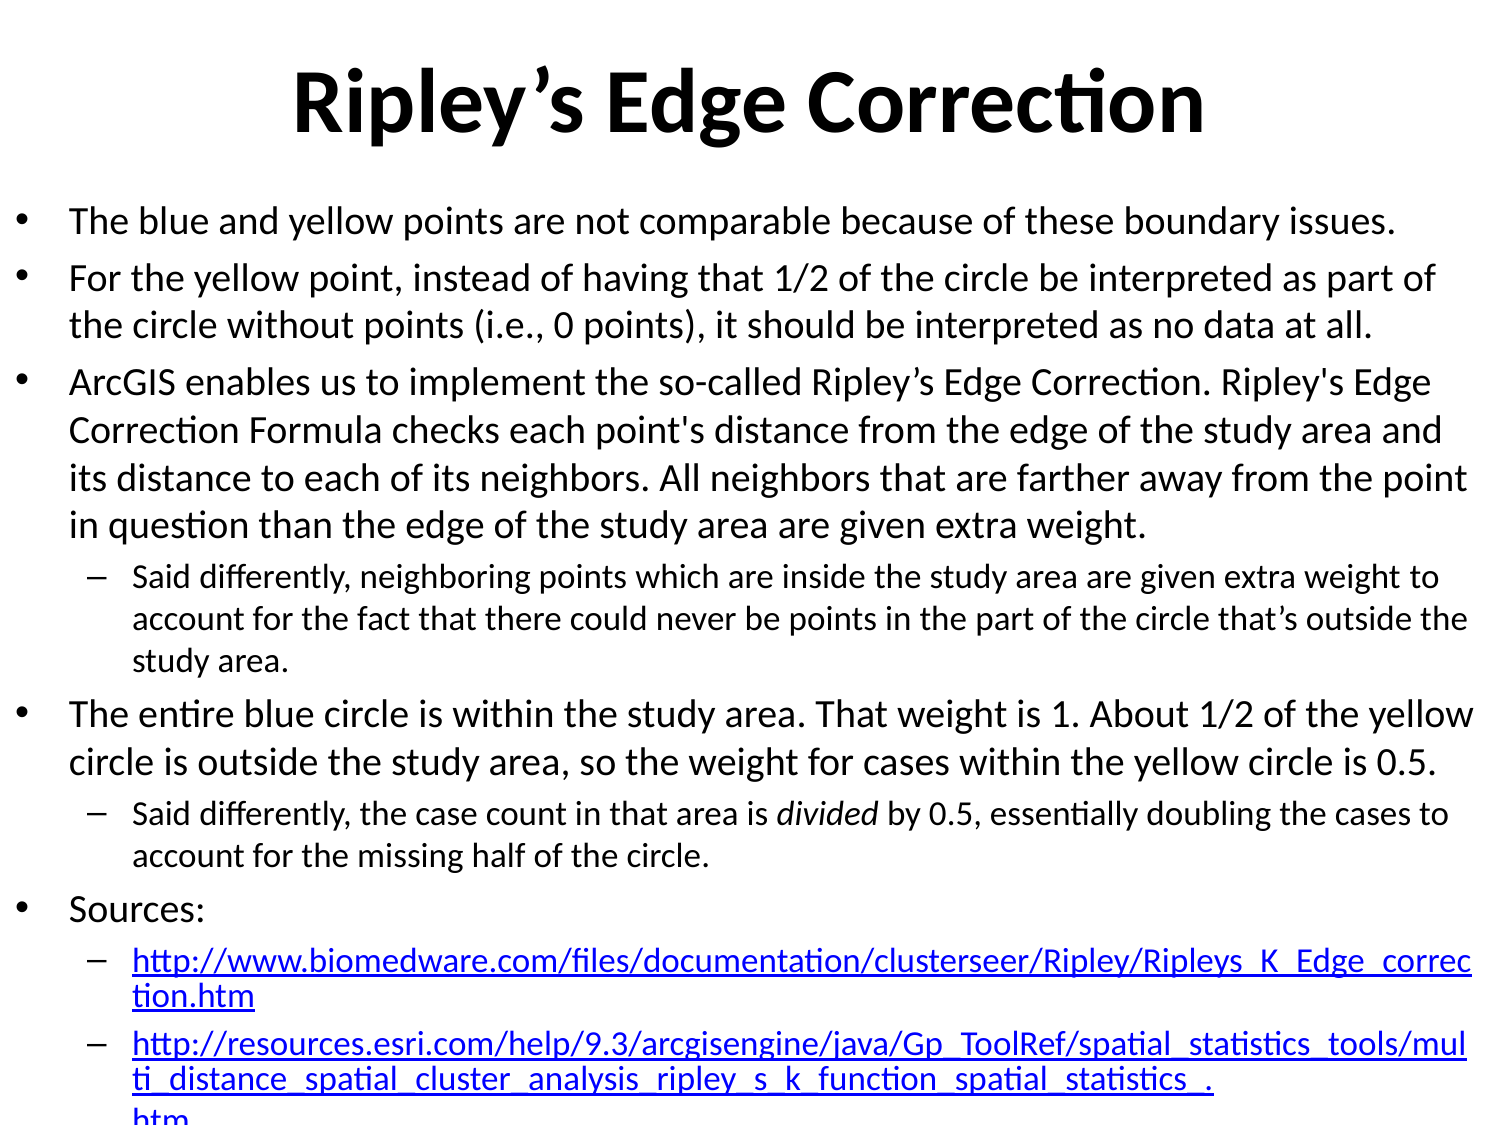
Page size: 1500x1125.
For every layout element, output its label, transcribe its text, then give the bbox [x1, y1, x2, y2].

title Ripley’s Edge Correction [75, 24, 1425, 168]
list The blue and yellow points are not comparable because of these boundary issues. For the yellow point, instead of having that 1/2 of the circle be interpreted as part of the circle without points (i.e., 0 points), it should be interpreted as no data at all. ArcGIS enables us to implement the so-called Ripley’s Edge Correction. Ripley's Edge Correction Formula checks each point's distance from the edge of the study area and its distance to each of its neighbors. All neighbors that are farther away from the point in question than the edge of the study area are given extra weight. Said differently, neighboring points which are inside the study area are given extra weight to account for the fact that there could never be points in the part of the circle that’s outside the study area. The entire blue circle is within the study area. That weight is 1. About 1/2 of the yellow circle is outside the study area, so the weight for cases within the yellow circle is 0.5. Said differently, the case count in that area is divided by 0.5, essentially doubling the cases to account for the missing half of the circle. Sources: http://www.biomedware.com/files/documentation/clusterseer/Ripley/Ripleys_K_Edge_correction.htm http://resources.esri.com/help/9.3/arcgisengine/java/Gp_ToolRef/spatial_statistics_tools/multi_distance_spatial_cluster_analysis_ripley_s_k_function_spatial_statistics_.htm [0, 187, 1500, 1125]
